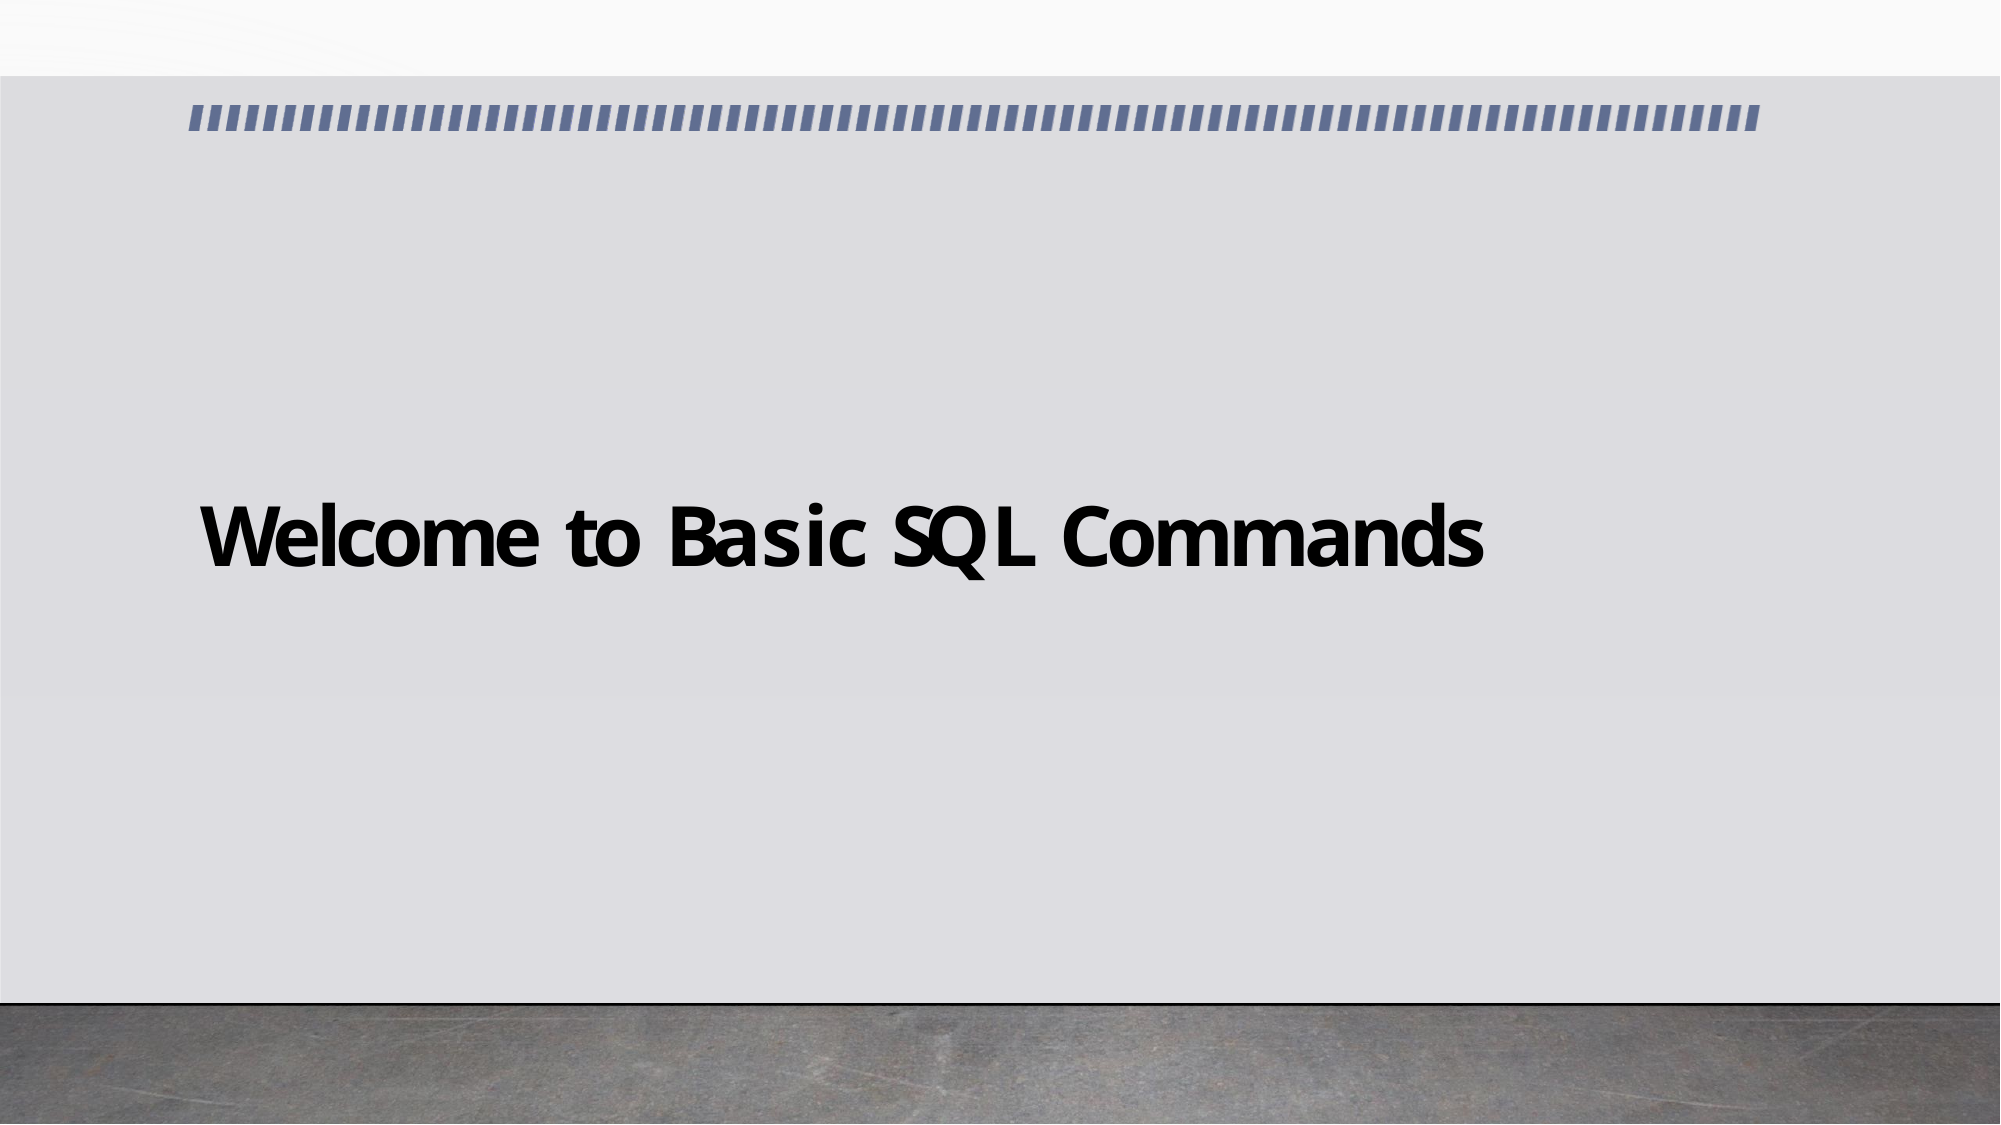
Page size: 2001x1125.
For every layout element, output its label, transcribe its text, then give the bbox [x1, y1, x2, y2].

picture [0, 0, 2000, 1003]
picture [0, 1006, 2000, 1125]
title Welcome to Basic SQL Commands [198, 481, 1597, 672]
